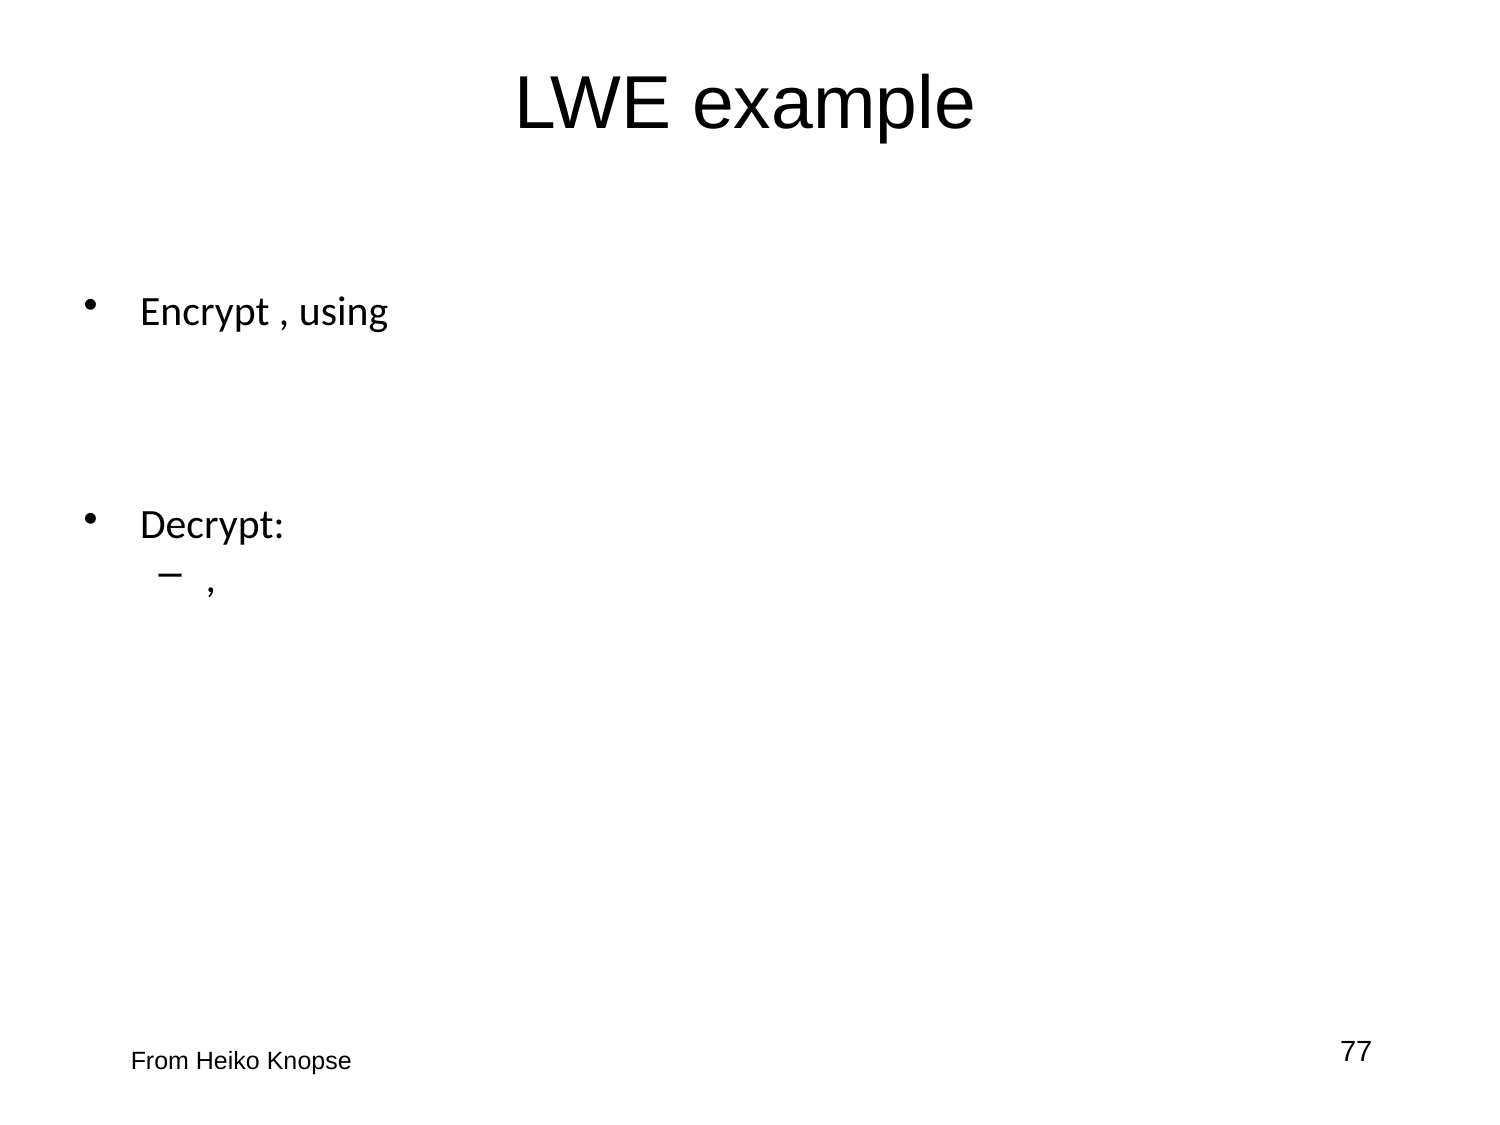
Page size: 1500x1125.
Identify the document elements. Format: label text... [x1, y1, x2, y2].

text_box From Heiko Knopse [116, 1037, 368, 1083]
title LWE example [107, 17, 1384, 181]
slide_number 77 [1074, 1024, 1388, 1101]
